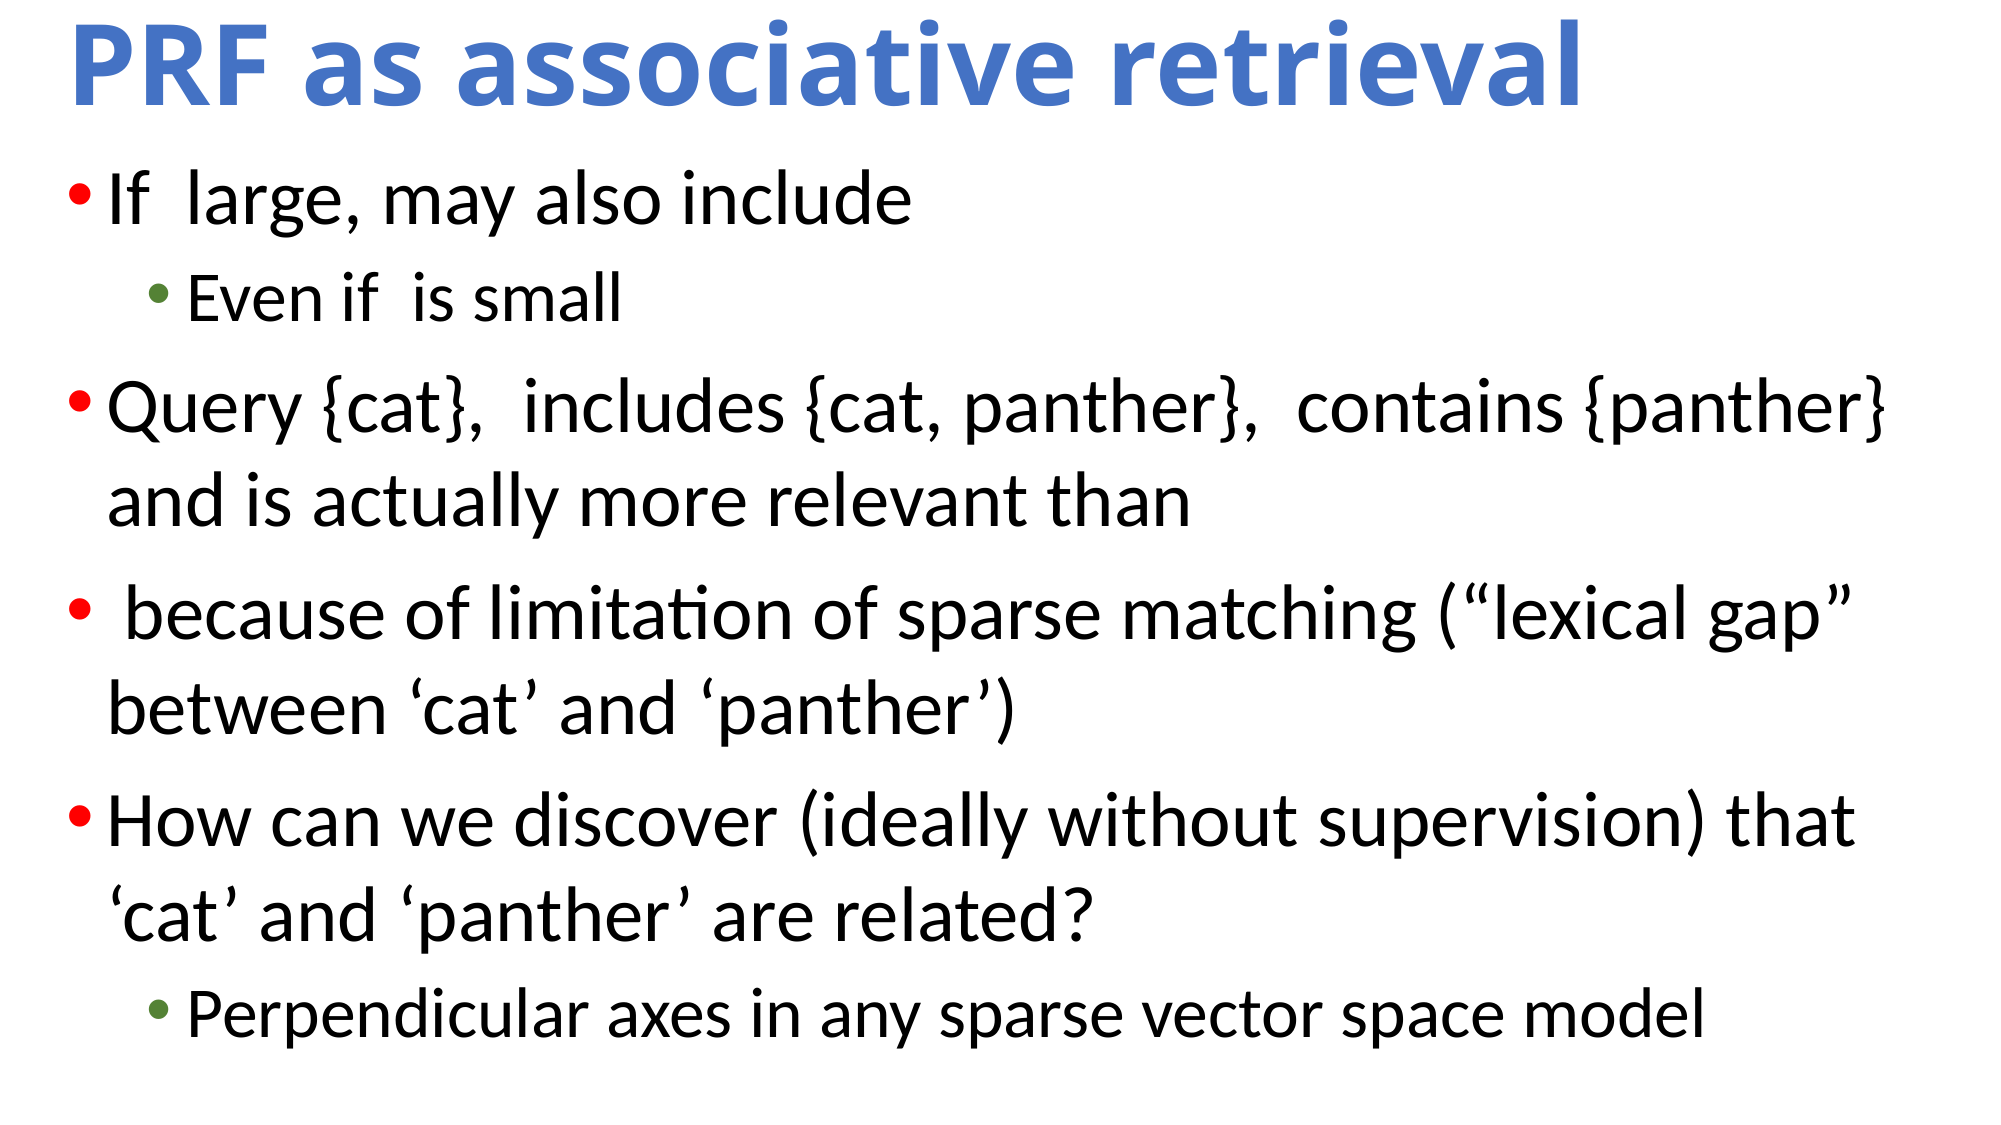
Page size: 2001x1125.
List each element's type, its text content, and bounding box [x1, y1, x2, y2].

title PRF as associative retrieval [50, 0, 1949, 139]
